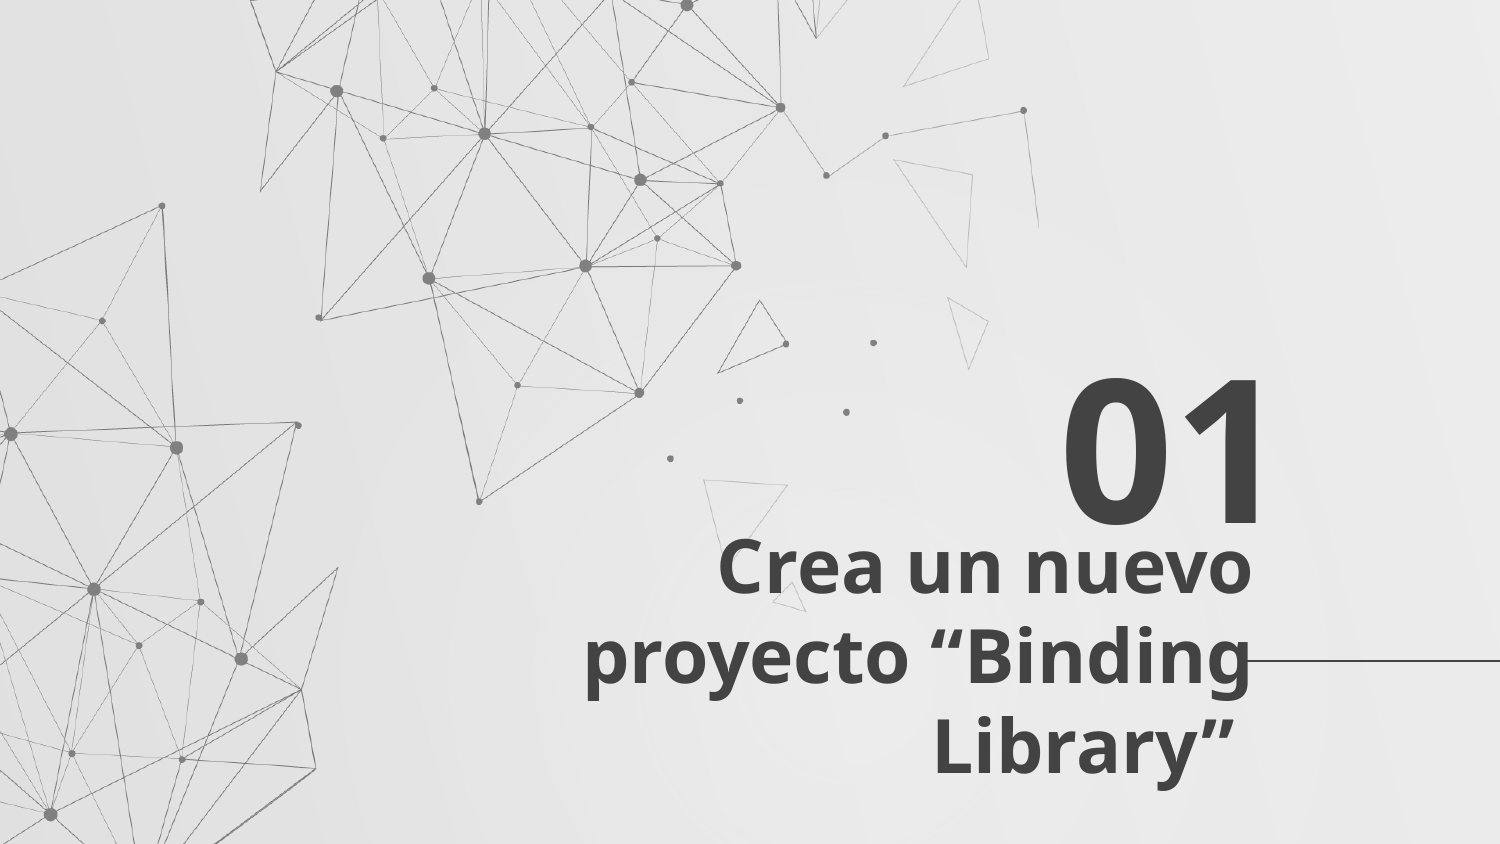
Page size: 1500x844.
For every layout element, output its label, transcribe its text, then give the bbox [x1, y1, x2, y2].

picture [0, 0, 1500, 844]
title 01 [814, 381, 1304, 505]
title Crea un nuevo proyecto “Binding Library” [417, 496, 1270, 812]
